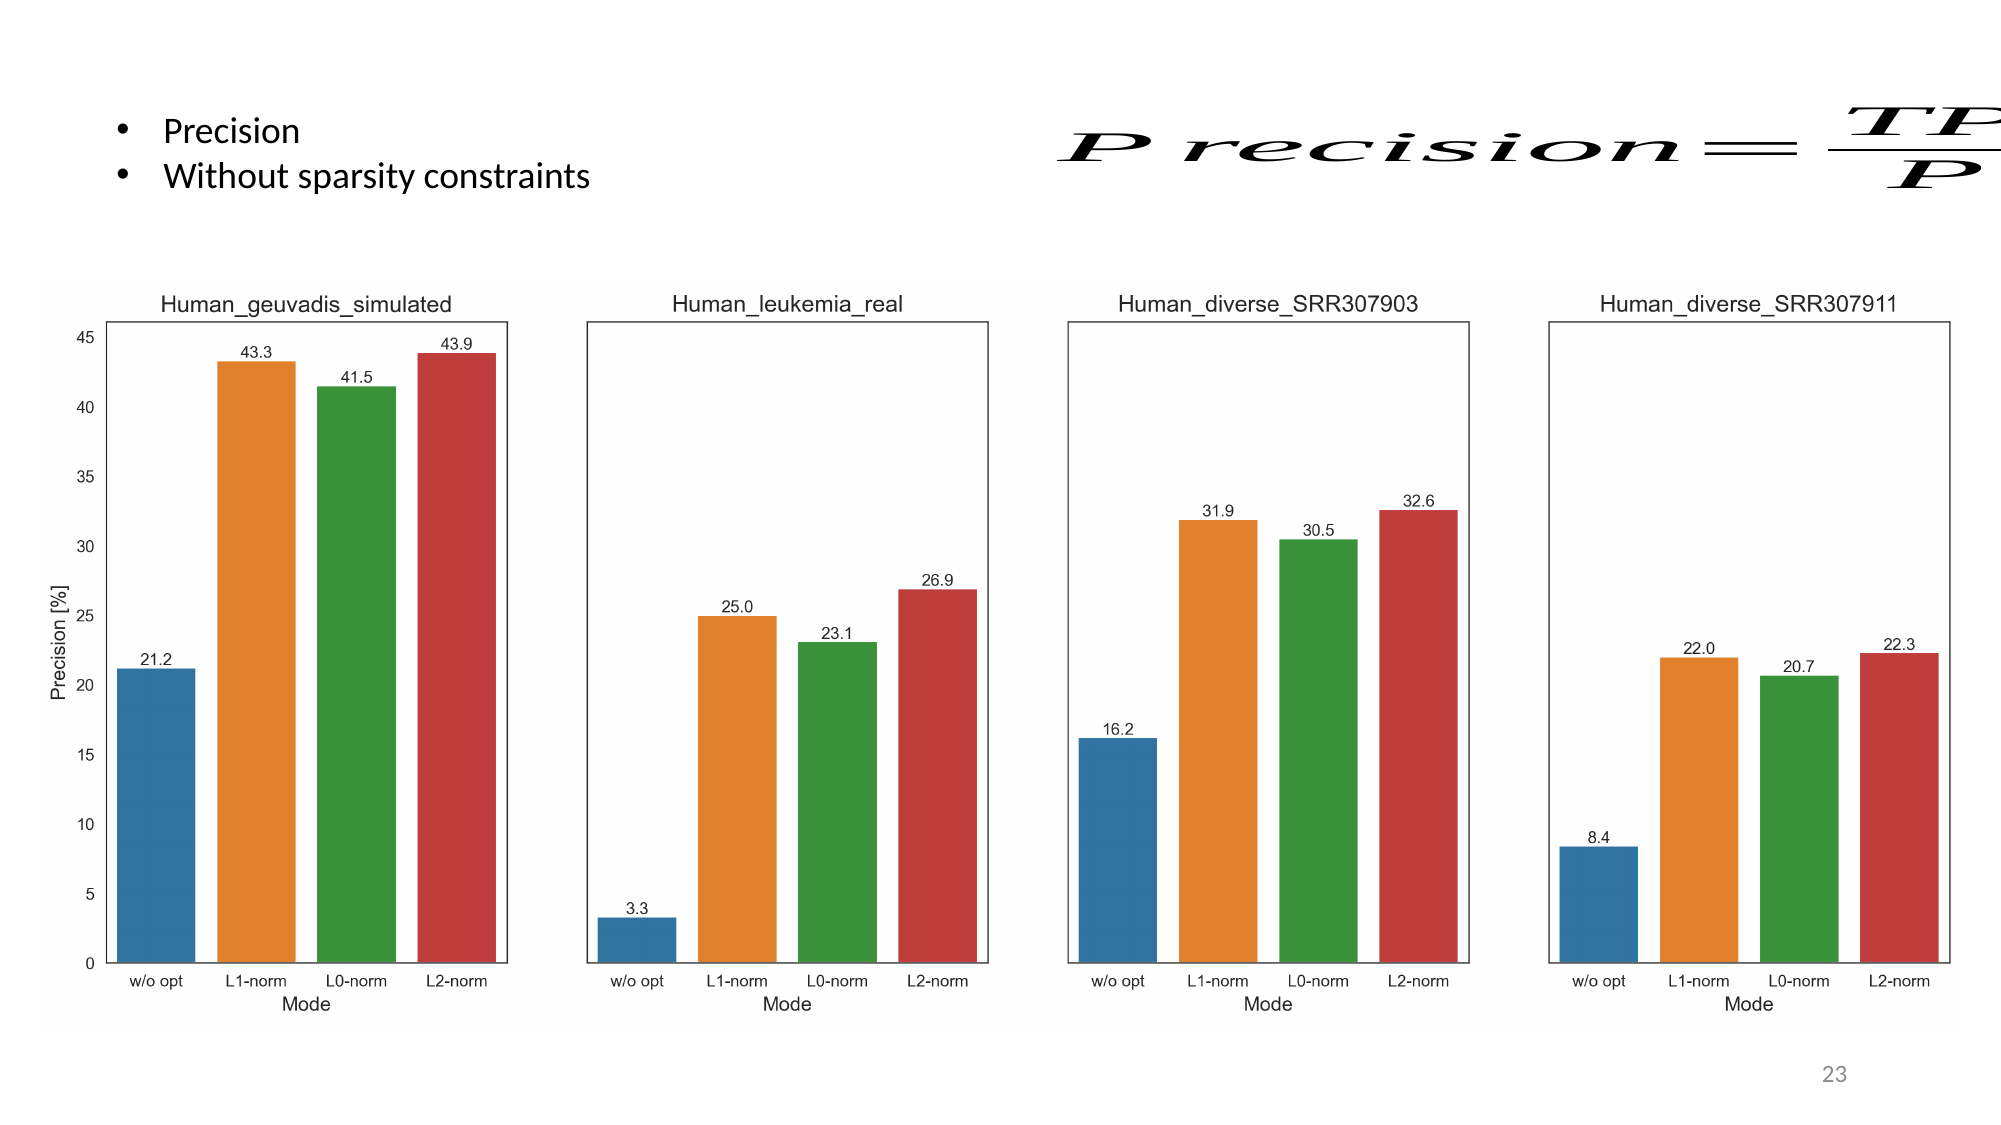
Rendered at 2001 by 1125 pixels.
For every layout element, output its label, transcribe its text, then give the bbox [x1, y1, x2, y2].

text_box Precision Without sparsity constraints [101, 99, 607, 204]
slide_number 23 [1412, 1042, 1863, 1103]
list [39, 283, 1961, 1026]
